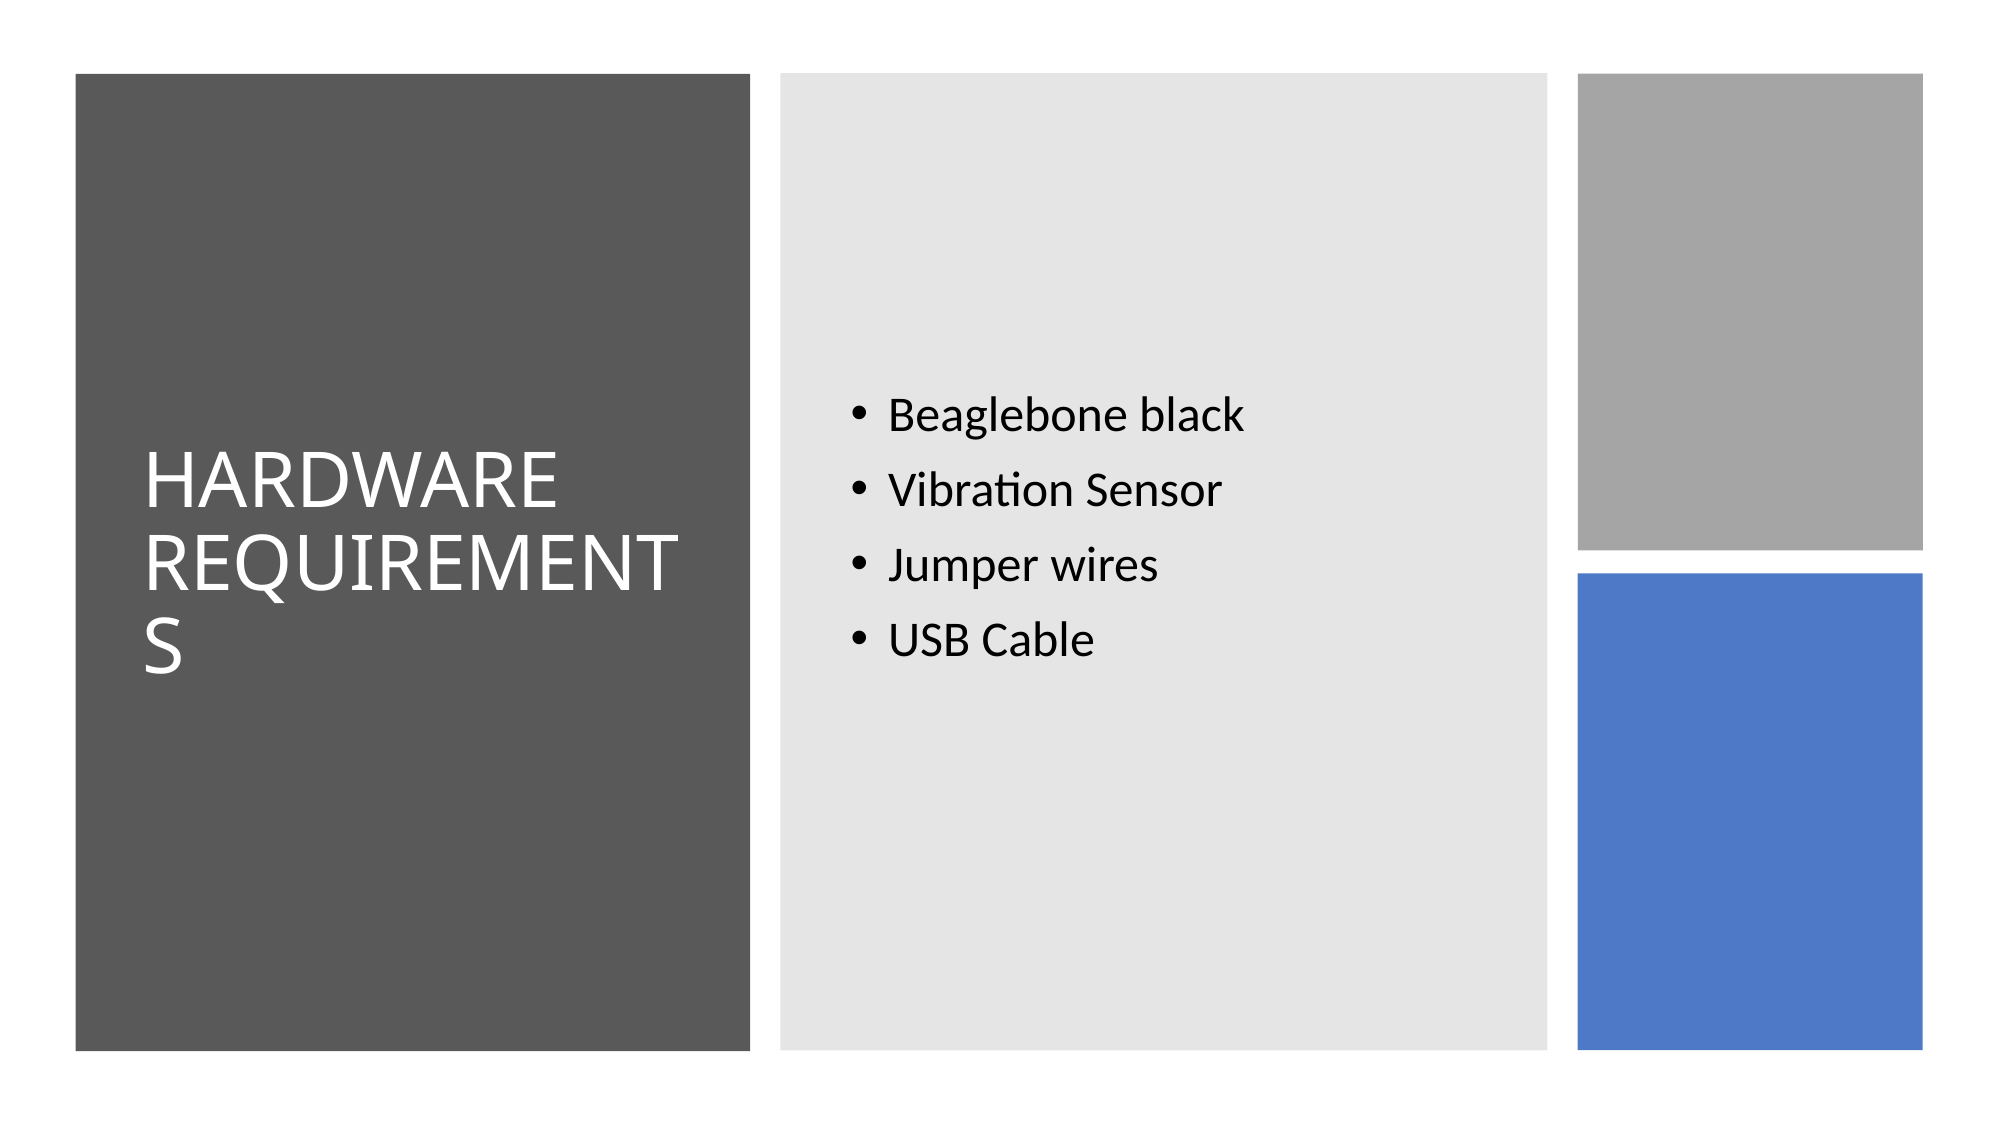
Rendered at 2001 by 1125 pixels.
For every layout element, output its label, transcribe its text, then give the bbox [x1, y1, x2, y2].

text_box [1577, 572, 1924, 1051]
text_box [75, 73, 751, 1052]
list Beaglebone black Vibration Sensor Jumper wires USB Cable [835, 125, 1499, 1006]
title HARDWARE REQUIREMENTS [127, 125, 703, 1006]
text_box [1577, 72, 1924, 551]
text_box [779, 72, 1548, 1051]
